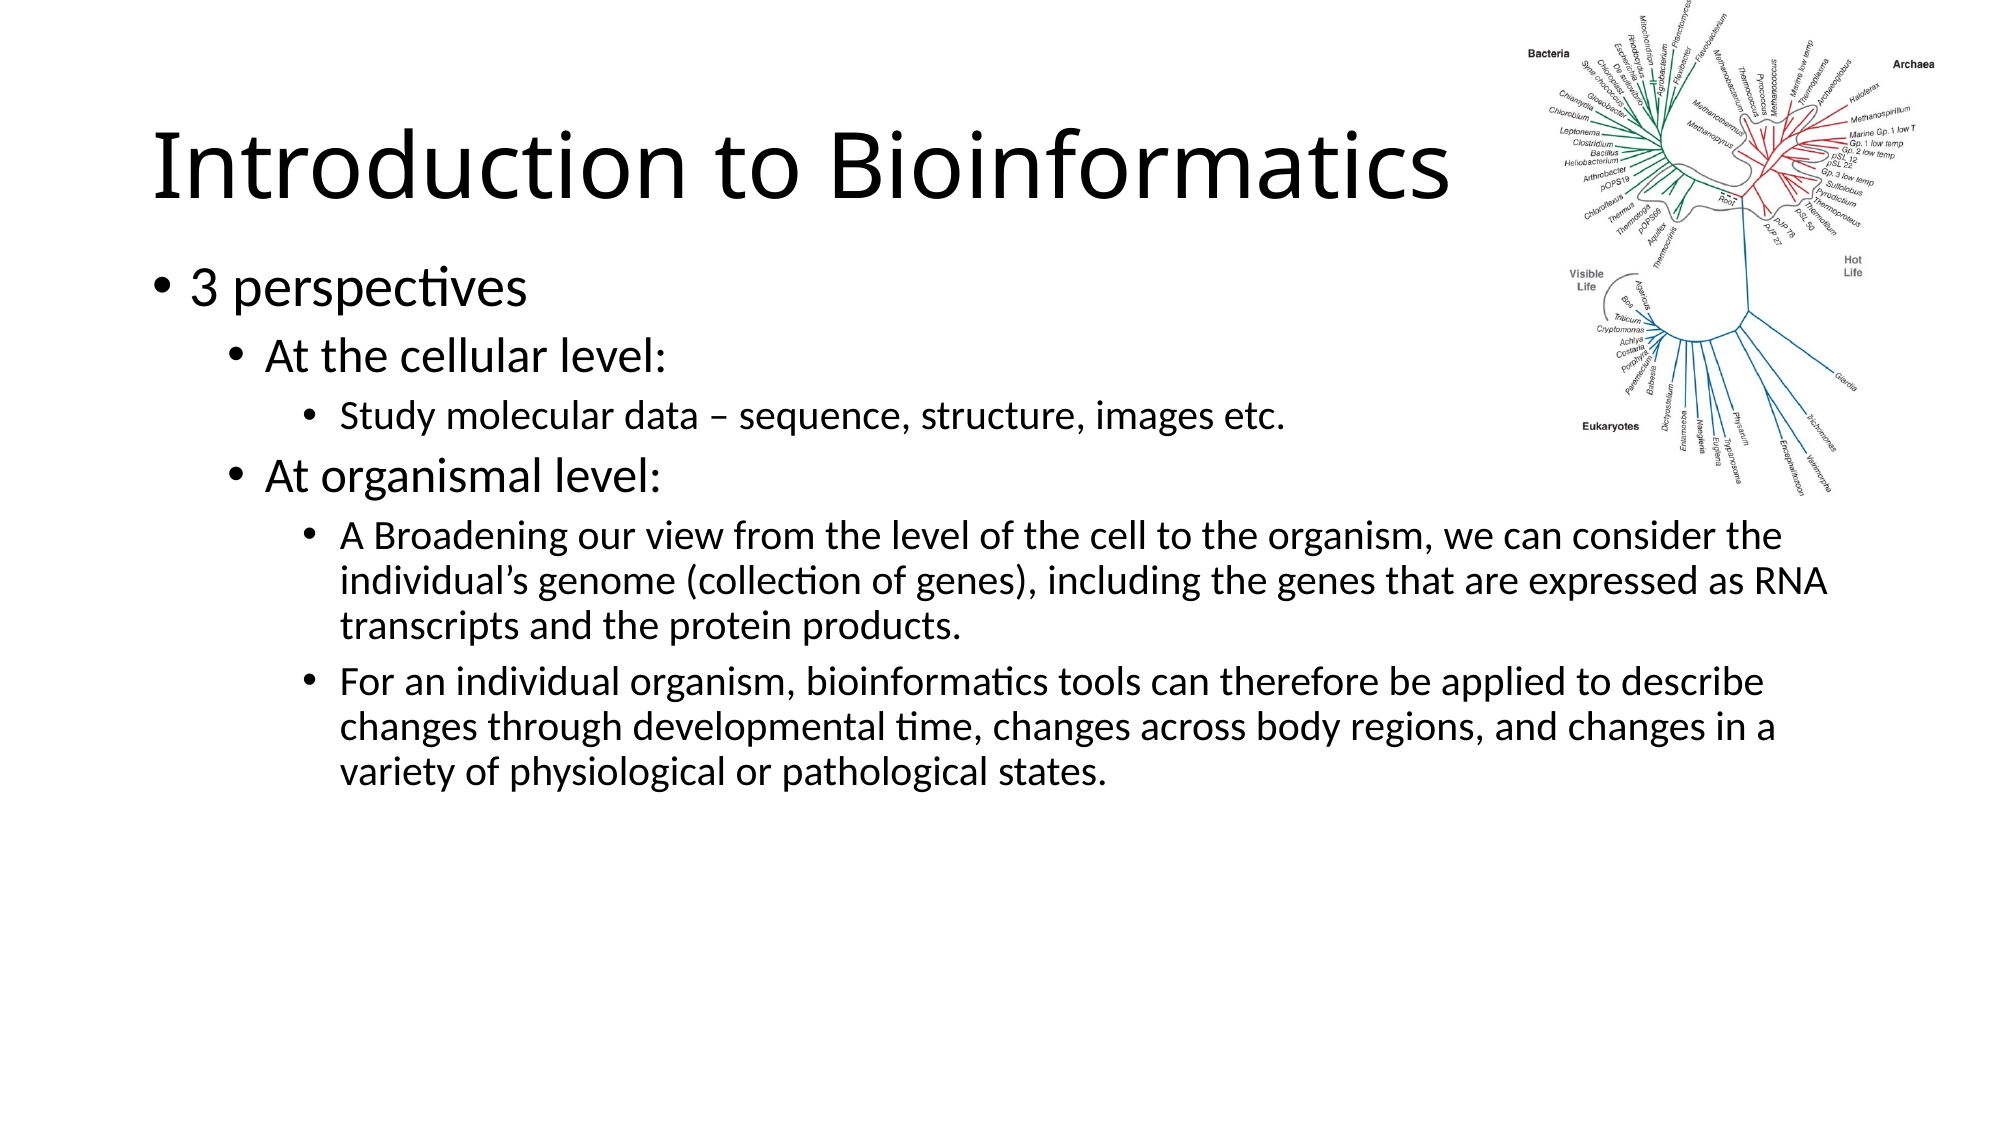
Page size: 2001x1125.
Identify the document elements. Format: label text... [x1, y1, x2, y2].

list 3 perspectives At the cellular level: Study molecular data – sequence, structure, images etc. At organismal level: A Broadening our view from the level of the cell to the organism, we can consider the individual’s genome (collection of genes), including the genes that are expressed as RNA transcripts and the protein products. For an individual organism, bioinformatics tools can therefore be applied to describe changes through developmental time, changes across body regions, and changes in a variety of physiological or pathological states. [137, 248, 1863, 1103]
title Introduction to Bioinformatics [137, 59, 1483, 248]
picture [1483, 0, 1979, 509]
